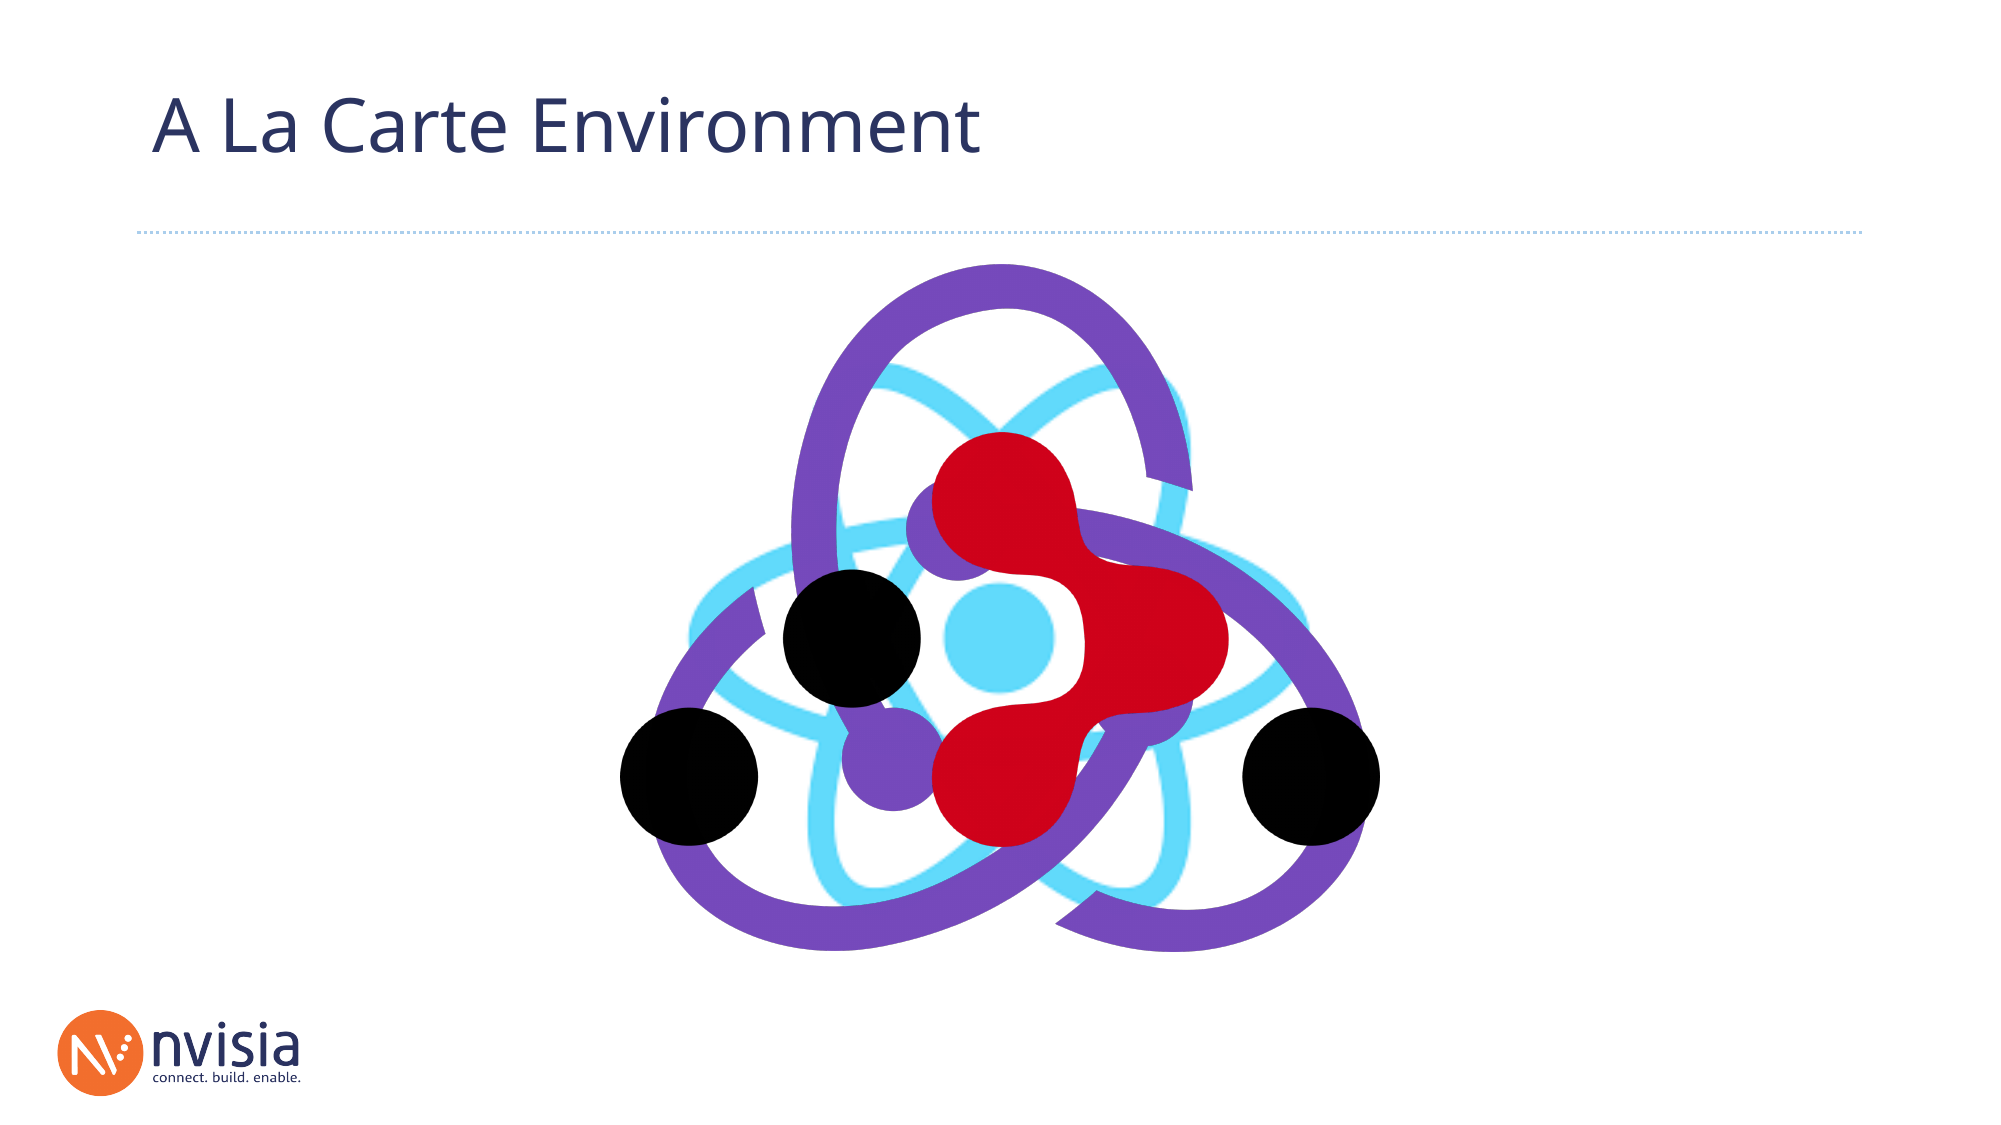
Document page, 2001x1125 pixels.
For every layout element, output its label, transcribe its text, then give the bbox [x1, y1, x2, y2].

title A La Carte Environment [137, 52, 1863, 205]
picture [619, 264, 1380, 952]
picture [48, 1003, 312, 1103]
text_box [74, 69, 1599, 786]
